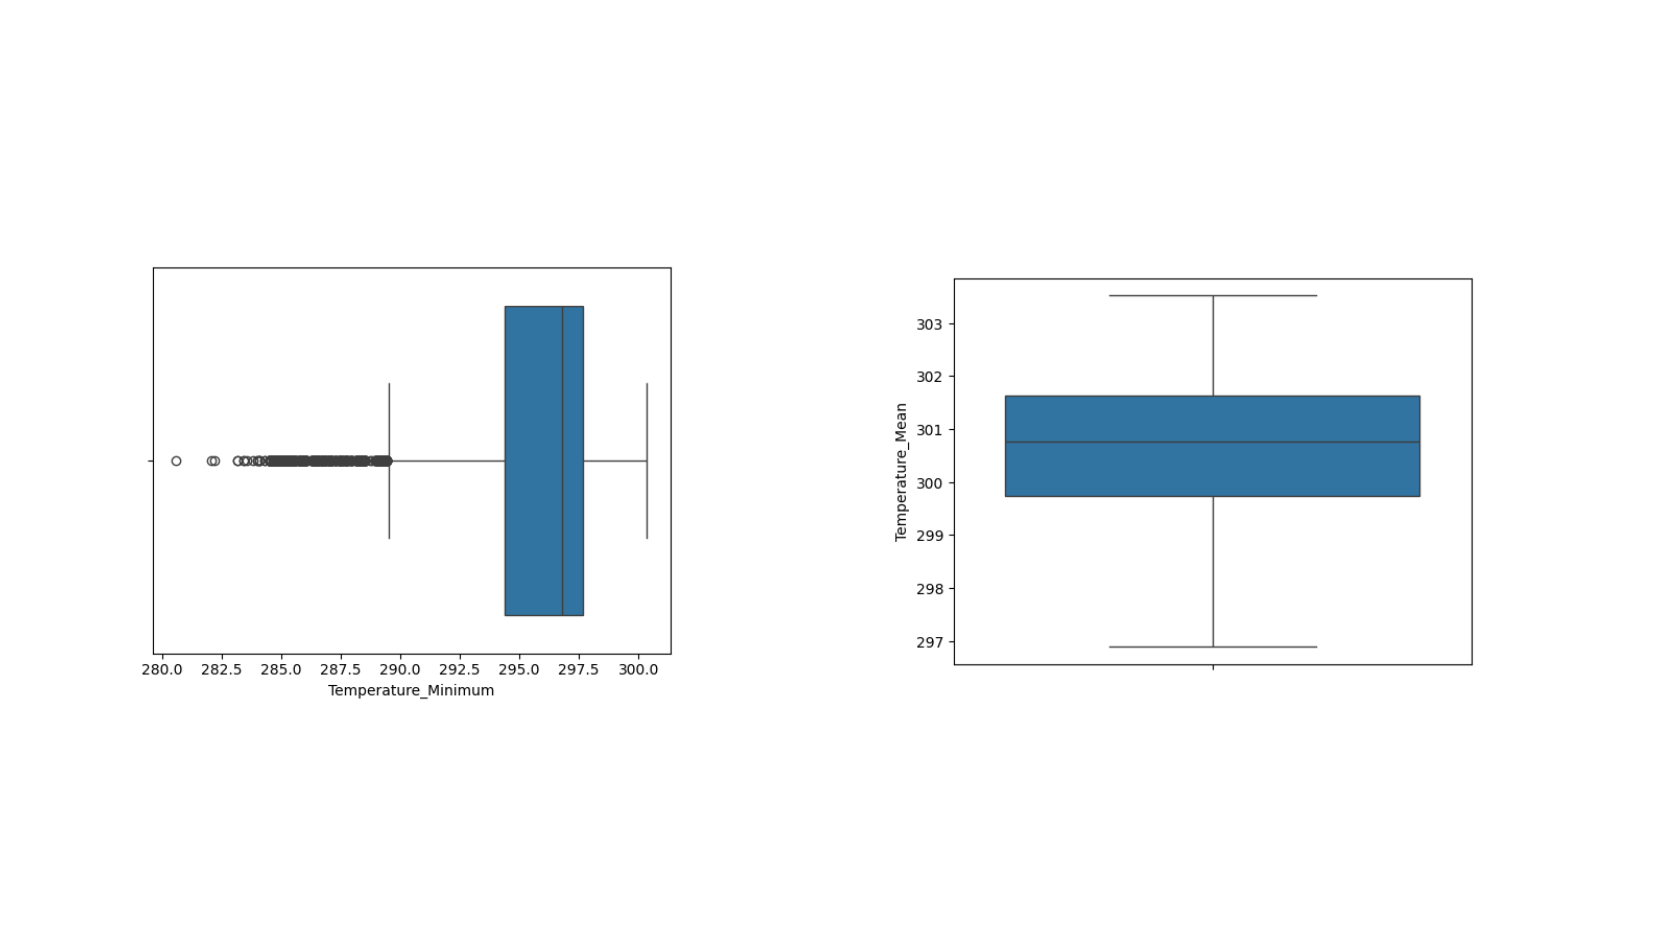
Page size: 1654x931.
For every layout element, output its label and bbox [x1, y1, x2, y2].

picture [885, 268, 1481, 680]
picture [131, 257, 680, 709]
